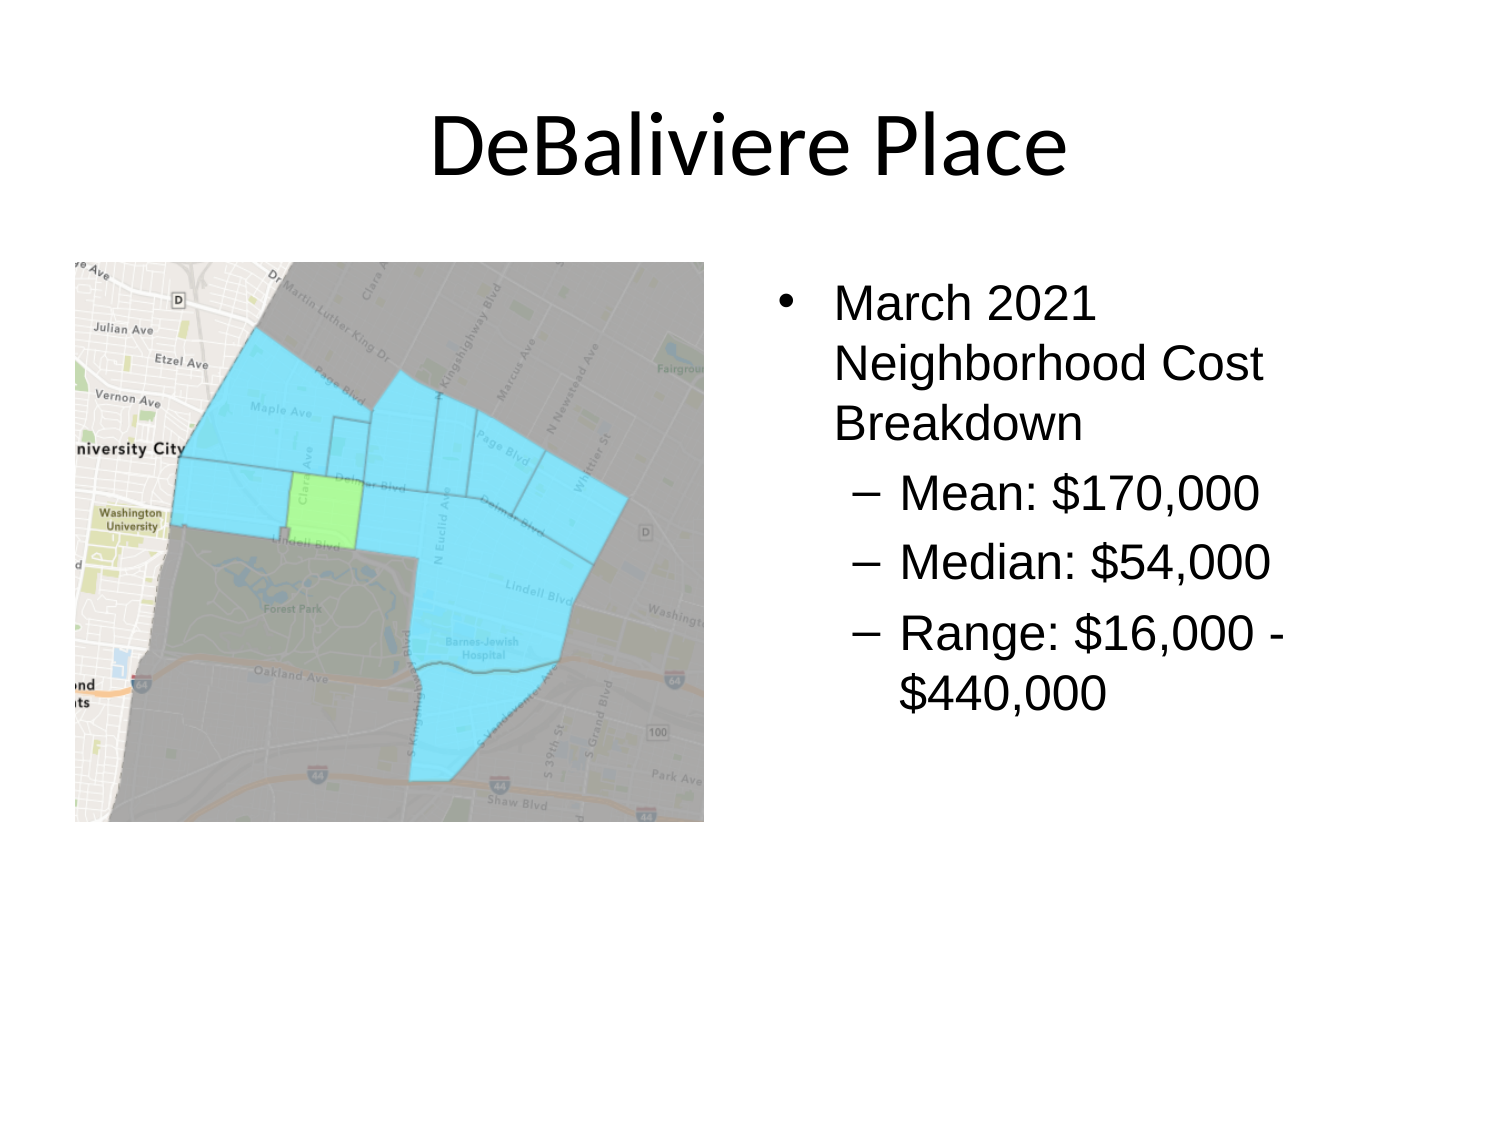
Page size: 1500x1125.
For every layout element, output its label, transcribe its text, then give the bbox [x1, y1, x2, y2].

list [74, 262, 704, 823]
title DeBaliviere Place [75, 45, 1425, 233]
list March 2021 Neighborhood Cost Breakdown Mean: $170,000 Median: $54,000 Range: $16,000 - $440,000 [762, 262, 1425, 1005]
